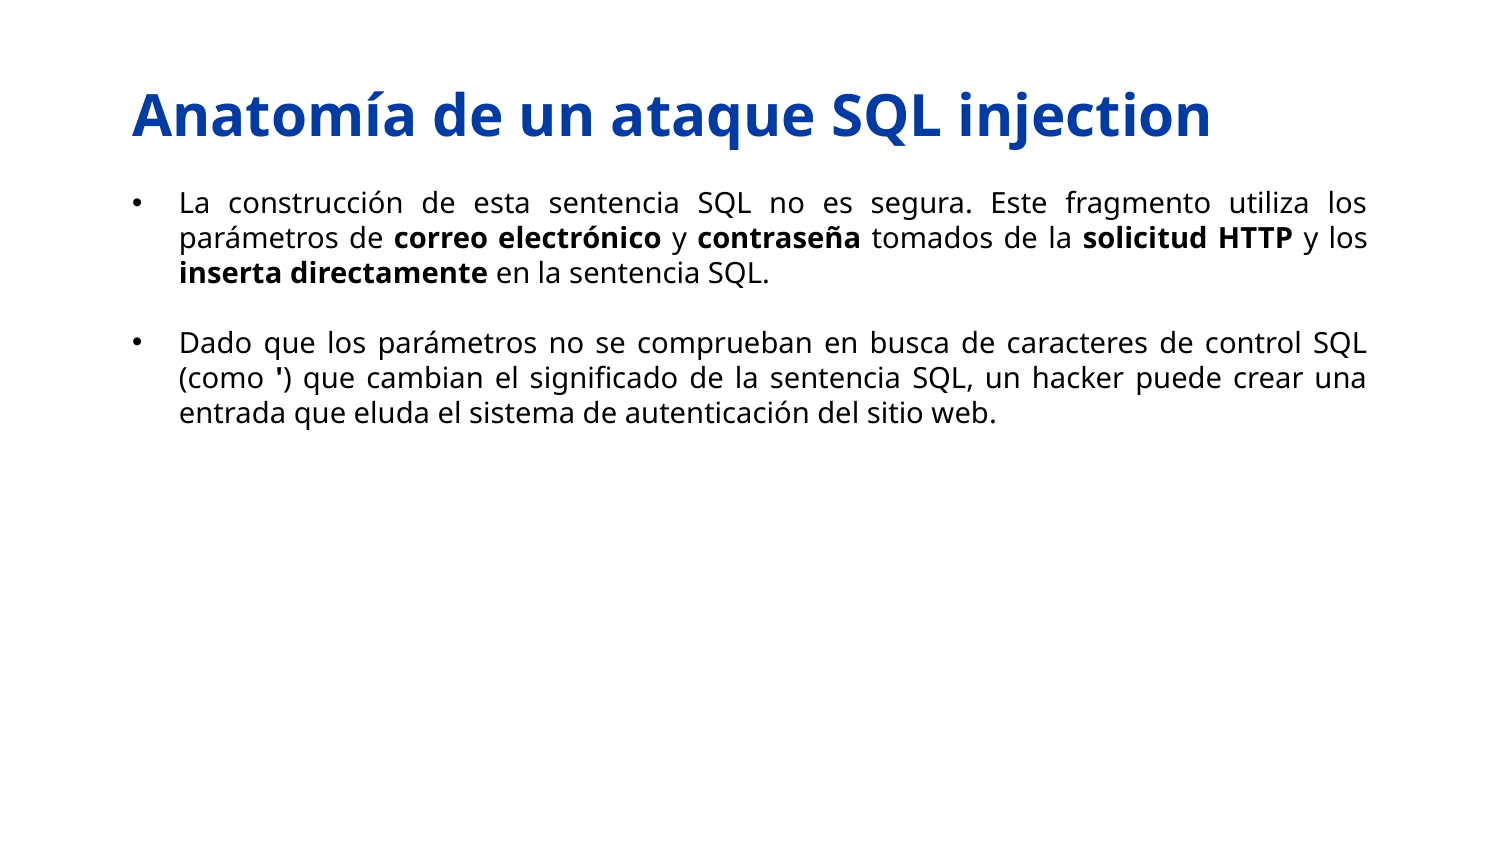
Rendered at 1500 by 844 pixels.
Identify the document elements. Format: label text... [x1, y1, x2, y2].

title Anatomía de un ataque SQL injection [116, 63, 1383, 157]
text_box La construcción de esta sentencia SQL no es segura. Este fragmento utiliza los parámetros de correo electrónico y contraseña tomados de la solicitud HTTP y los inserta directamente en la sentencia SQL. Dado que los parámetros no se comprueban en busca de caracteres de control SQL (como ') que cambian el significado de la sentencia SQL, un hacker puede crear una entrada que eluda el sistema de autenticación del sitio web. [116, 169, 1383, 685]
